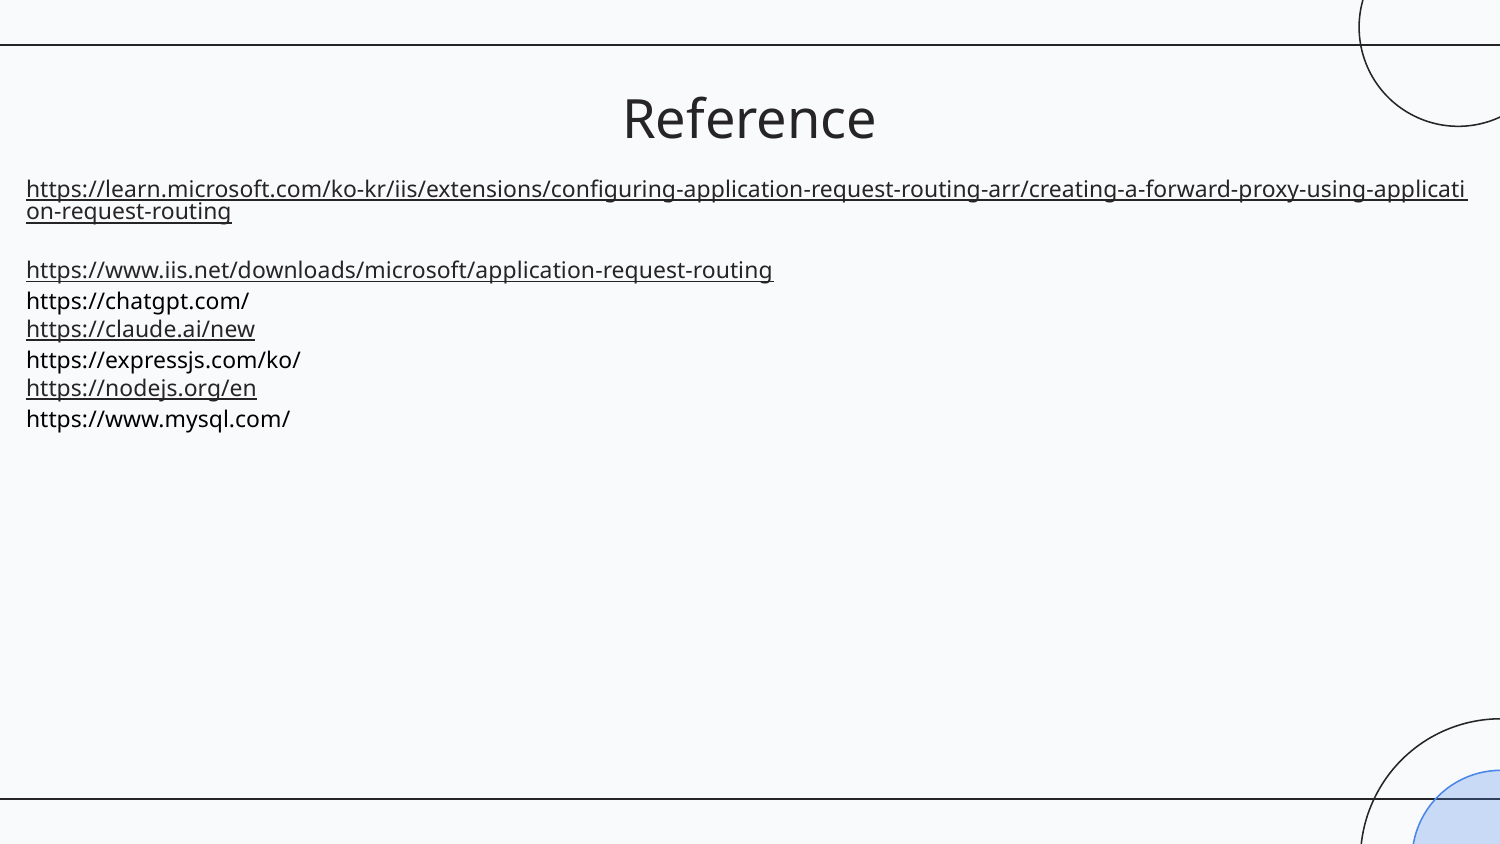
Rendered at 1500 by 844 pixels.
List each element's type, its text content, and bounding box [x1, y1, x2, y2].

title Reference [118, 66, 1382, 166]
text_box https://learn.microsoft.com/ko-kr/iis/extensions/configuring-application-request-routing-arr/creating-a-forward-proxy-using-application-request-routing https://www.iis.net/downloads/microsoft/application-request-routing https://chatgpt.com/ https://claude.ai/new https://expressjs.com/ko/ https://nodejs.org/en https://www.mysql.com/ [11, 166, 1491, 417]
